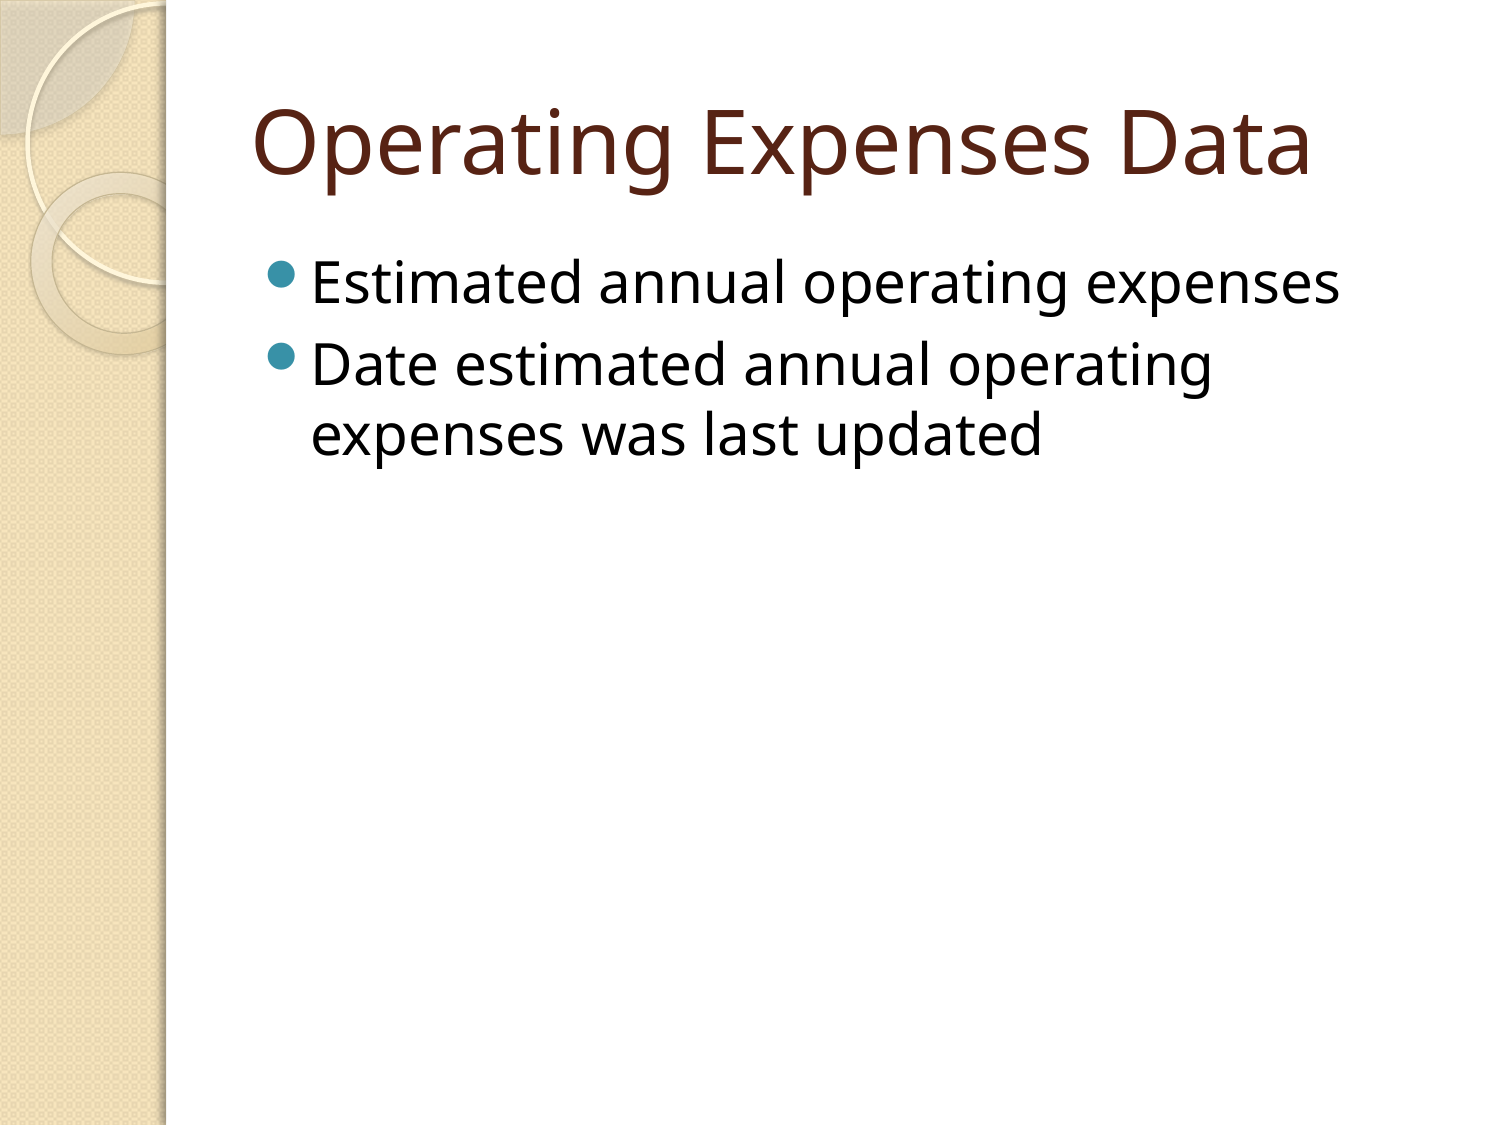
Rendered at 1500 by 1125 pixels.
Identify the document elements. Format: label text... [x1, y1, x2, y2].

list Estimated annual operating expenses Date estimated annual operating expenses was last updated [235, 237, 1466, 1025]
title Operating Expenses Data [235, 45, 1466, 233]
